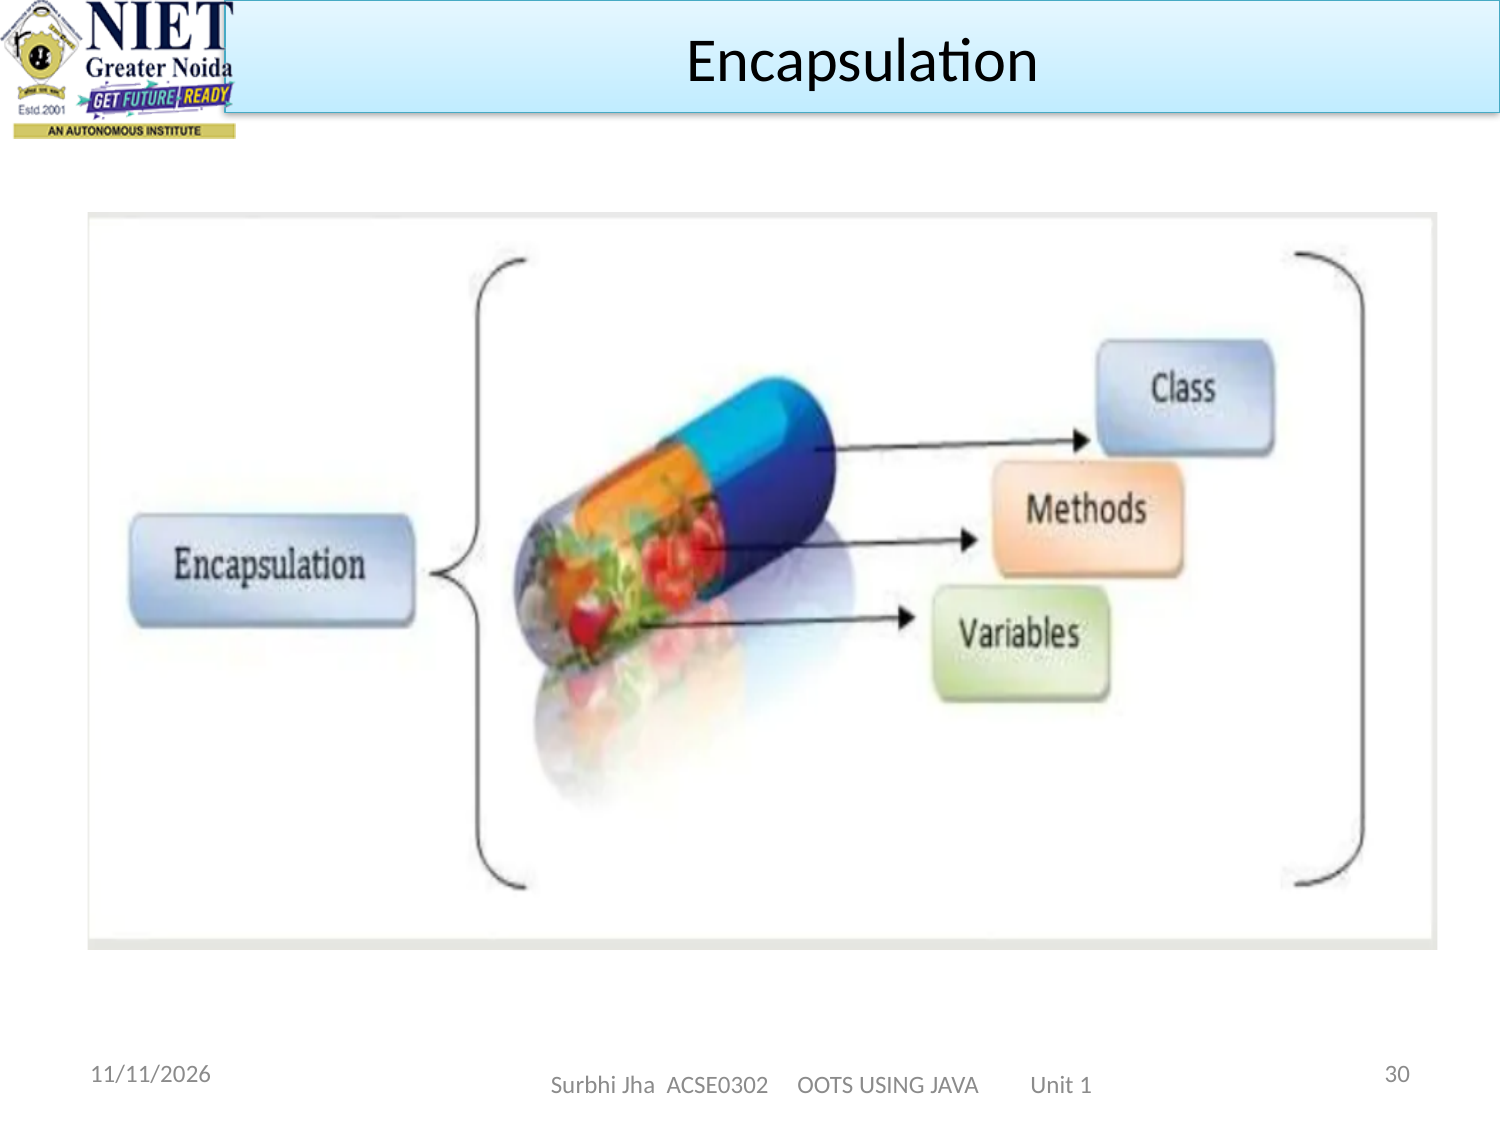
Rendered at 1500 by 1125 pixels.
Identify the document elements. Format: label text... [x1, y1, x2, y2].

slide_number 30 [1238, 1042, 1425, 1103]
picture [0, 0, 237, 140]
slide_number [75, 1042, 412, 1103]
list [87, 212, 1438, 951]
footer Surbhi Jha ACSE0302 OOTS USING JAVA Unit 1 [412, 1042, 1238, 1125]
text_box Encapsulation [237, 0, 1500, 113]
